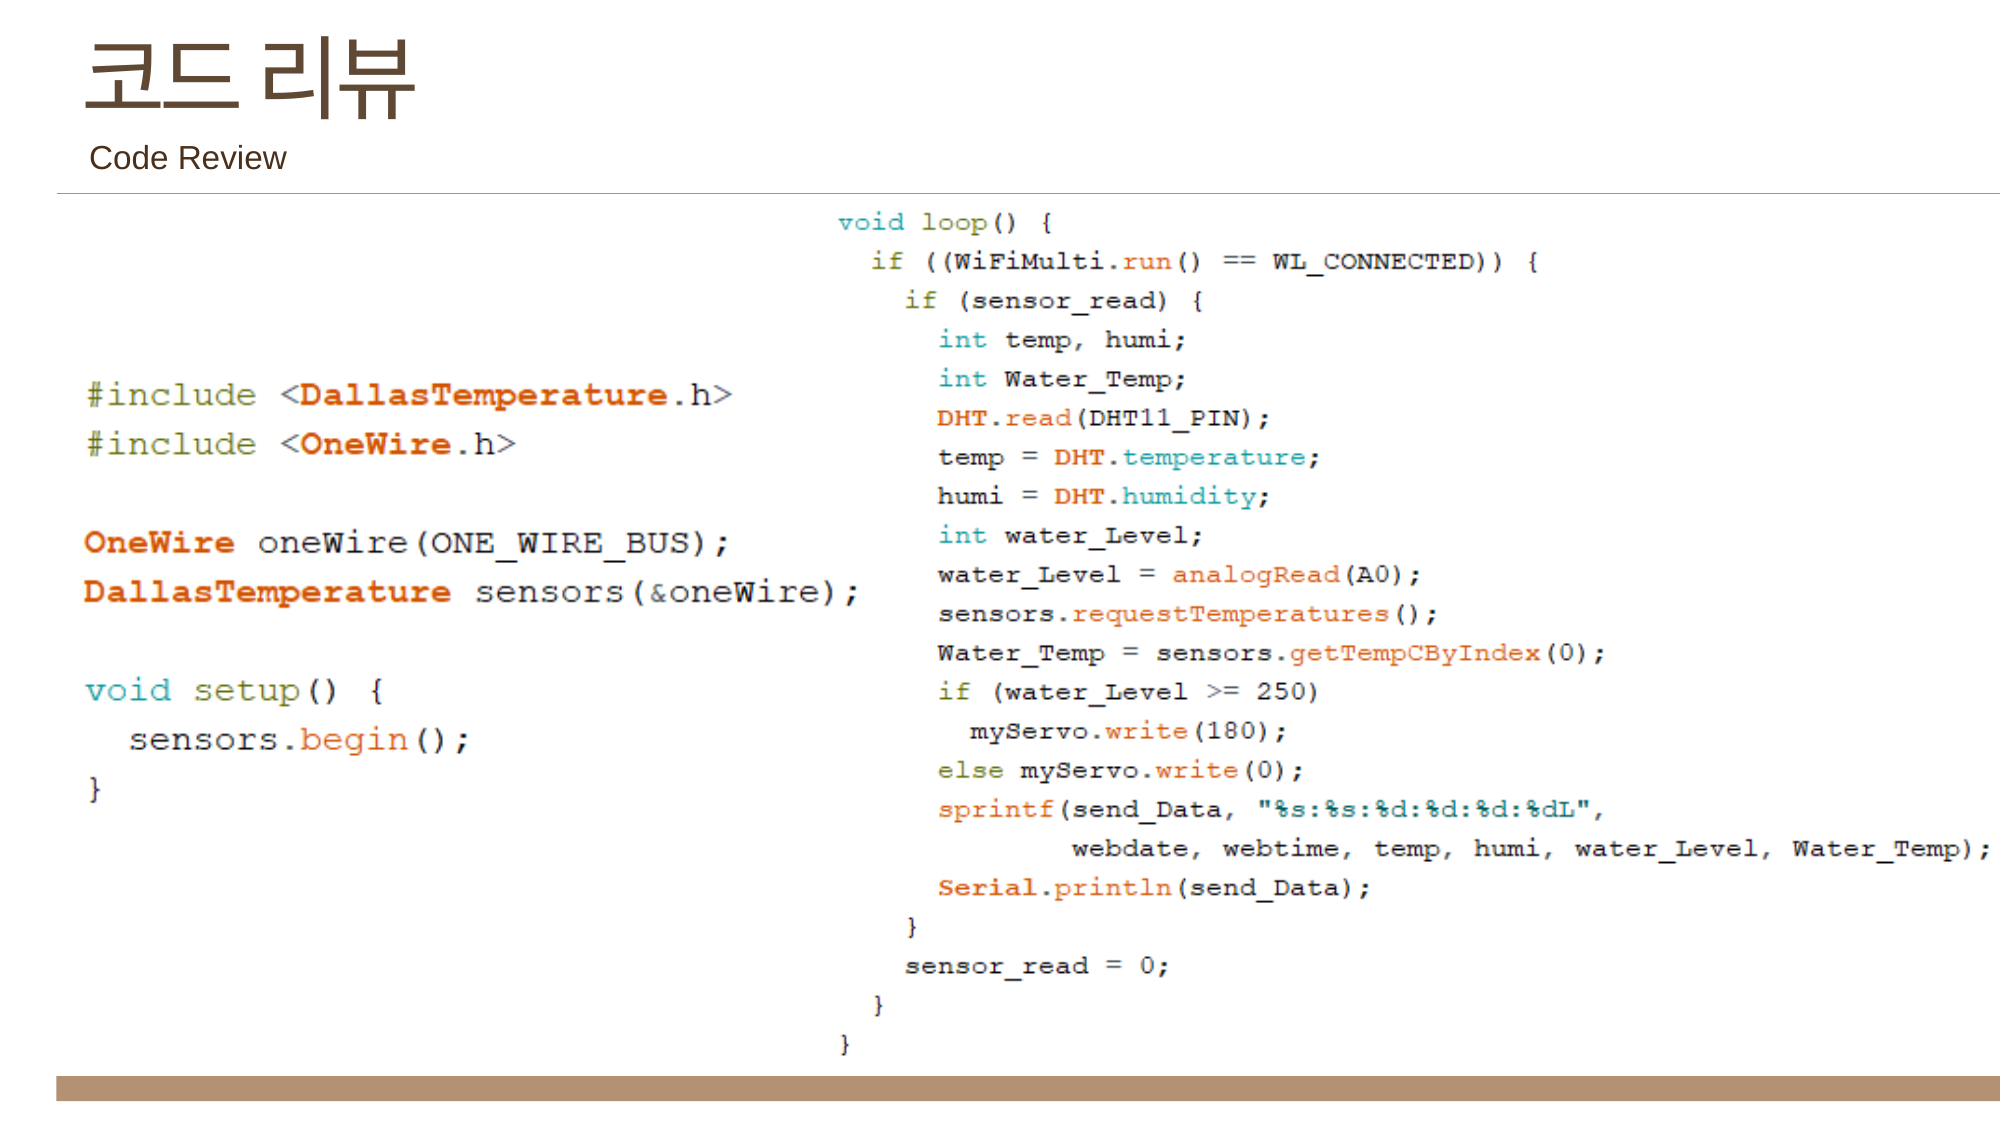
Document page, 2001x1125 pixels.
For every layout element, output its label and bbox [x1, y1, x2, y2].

text_box [69, 13, 432, 185]
text_box [55, 1075, 2000, 1102]
picture [82, 206, 2000, 1067]
